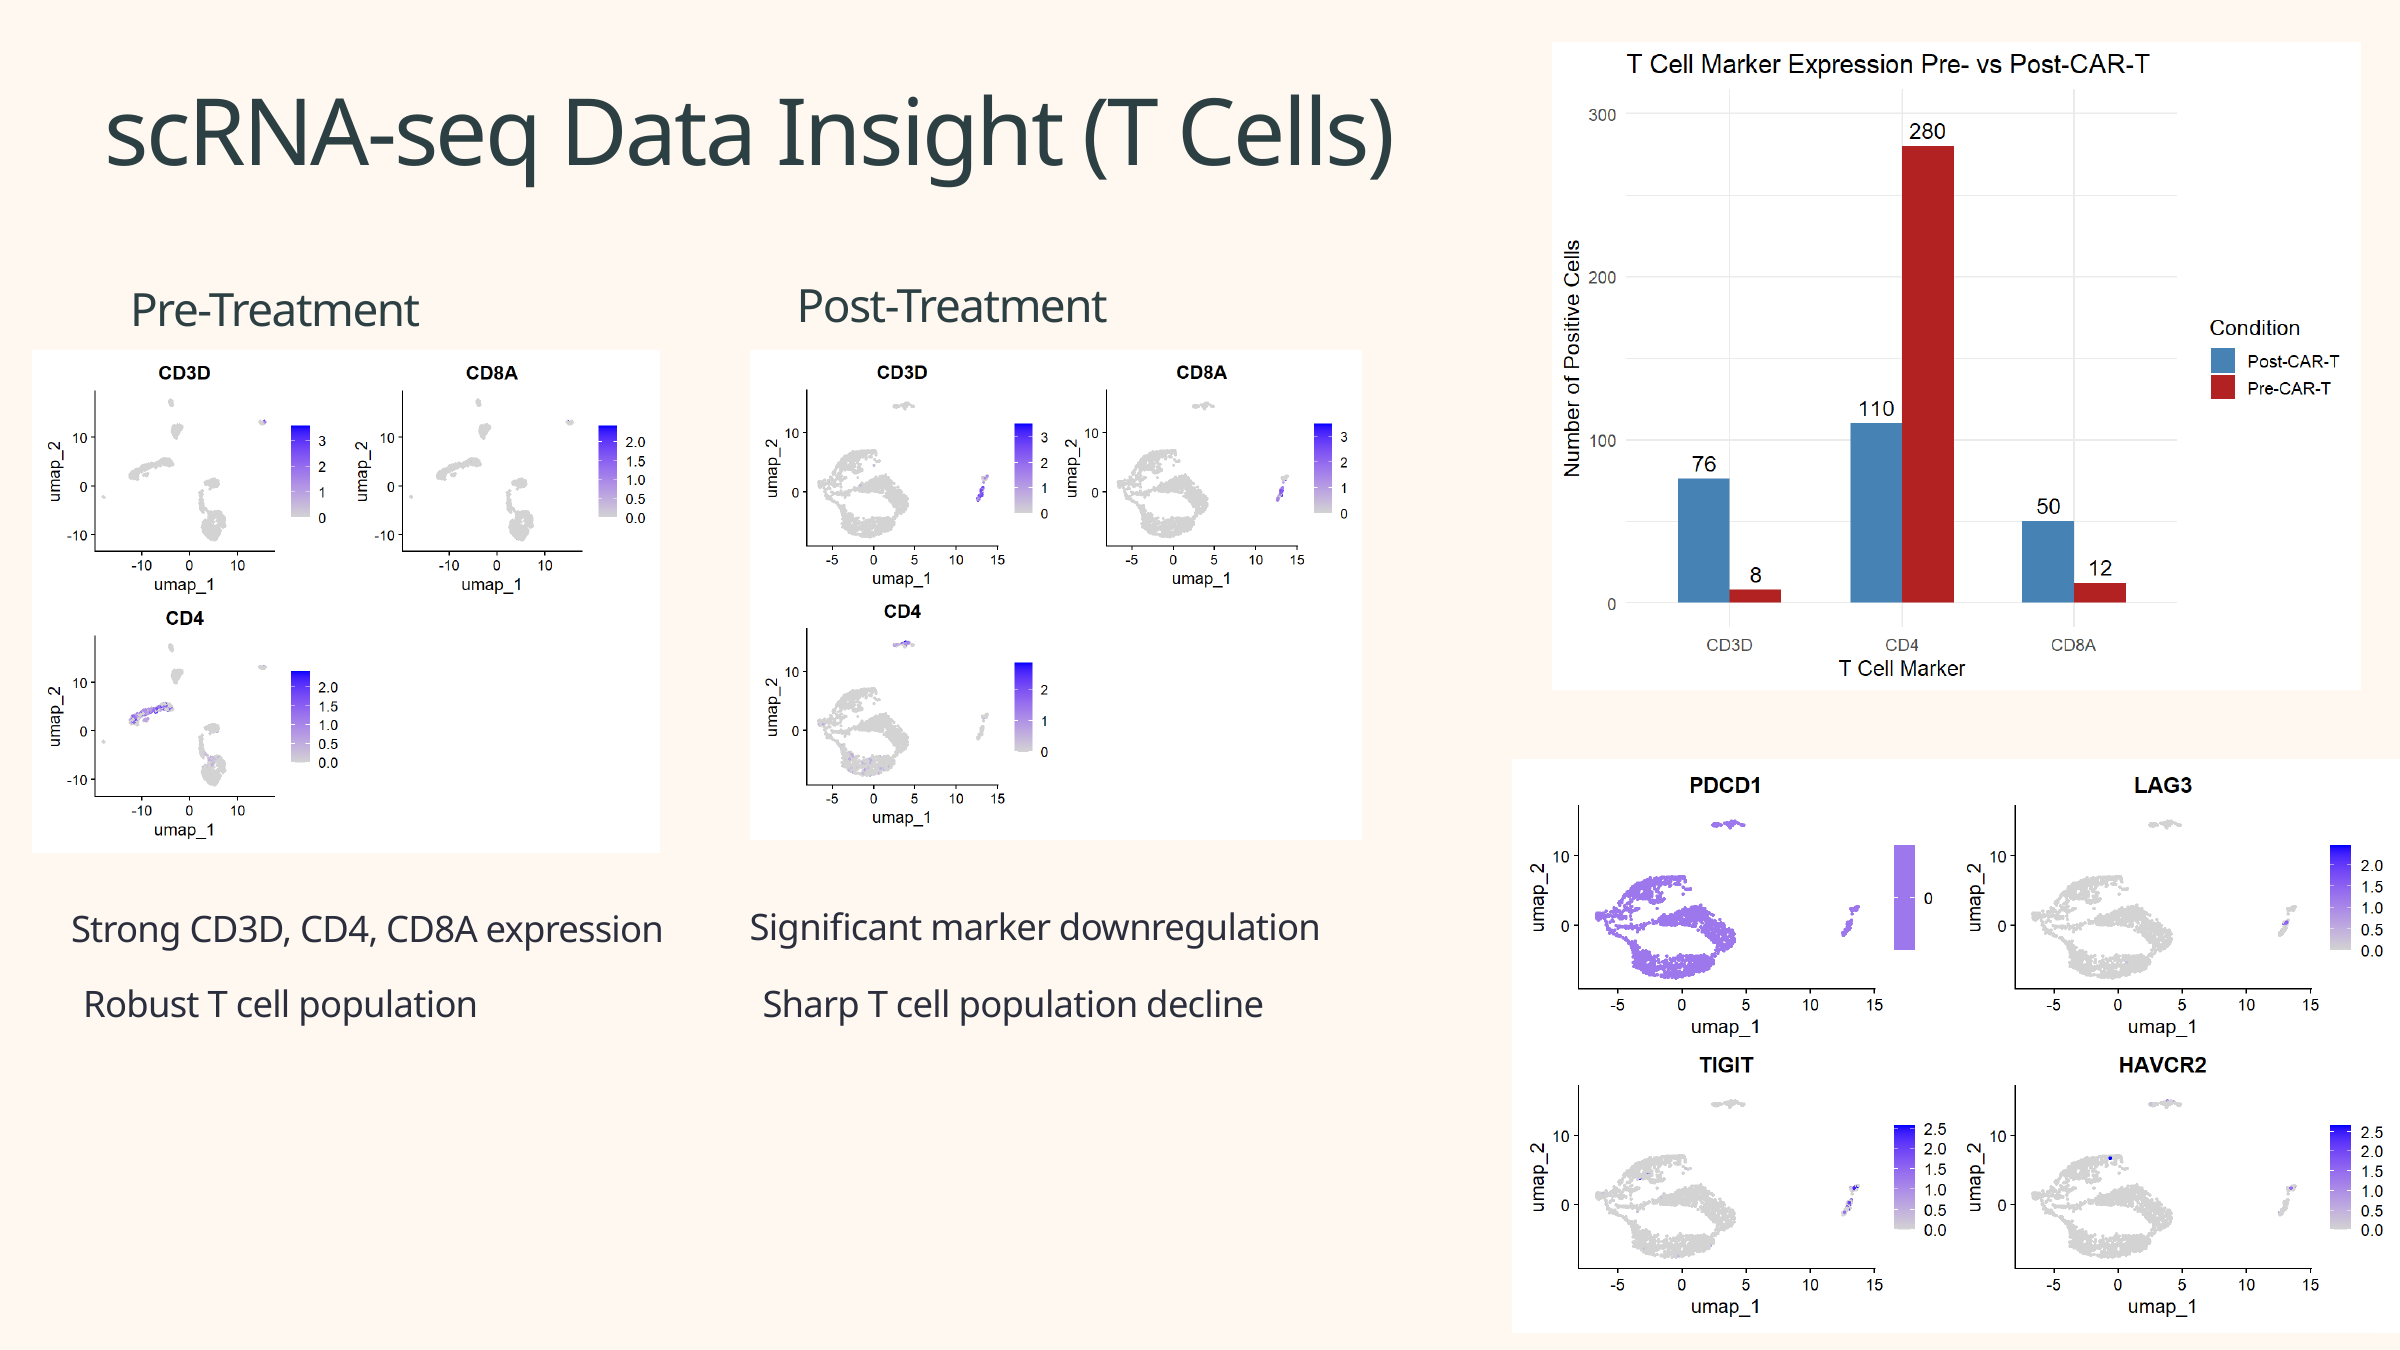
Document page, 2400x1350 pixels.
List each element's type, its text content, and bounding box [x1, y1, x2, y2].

picture [1552, 42, 2361, 690]
text_box Sharp T cell population decline [762, 965, 1512, 1025]
text_box Post-Treatment [796, 274, 1262, 333]
text_box scRNA-seq Data Insight (T Cells) [104, 68, 1396, 185]
text_box Significant marker downregulation [749, 888, 1338, 949]
picture [1512, 759, 2400, 1339]
picture [32, 350, 660, 854]
text_box Strong CD3D, CD4, CD8A expression [71, 890, 660, 950]
text_box Pre-Treatment [130, 278, 596, 337]
picture [750, 350, 1362, 840]
text_box Robust T cell population [83, 965, 485, 1025]
